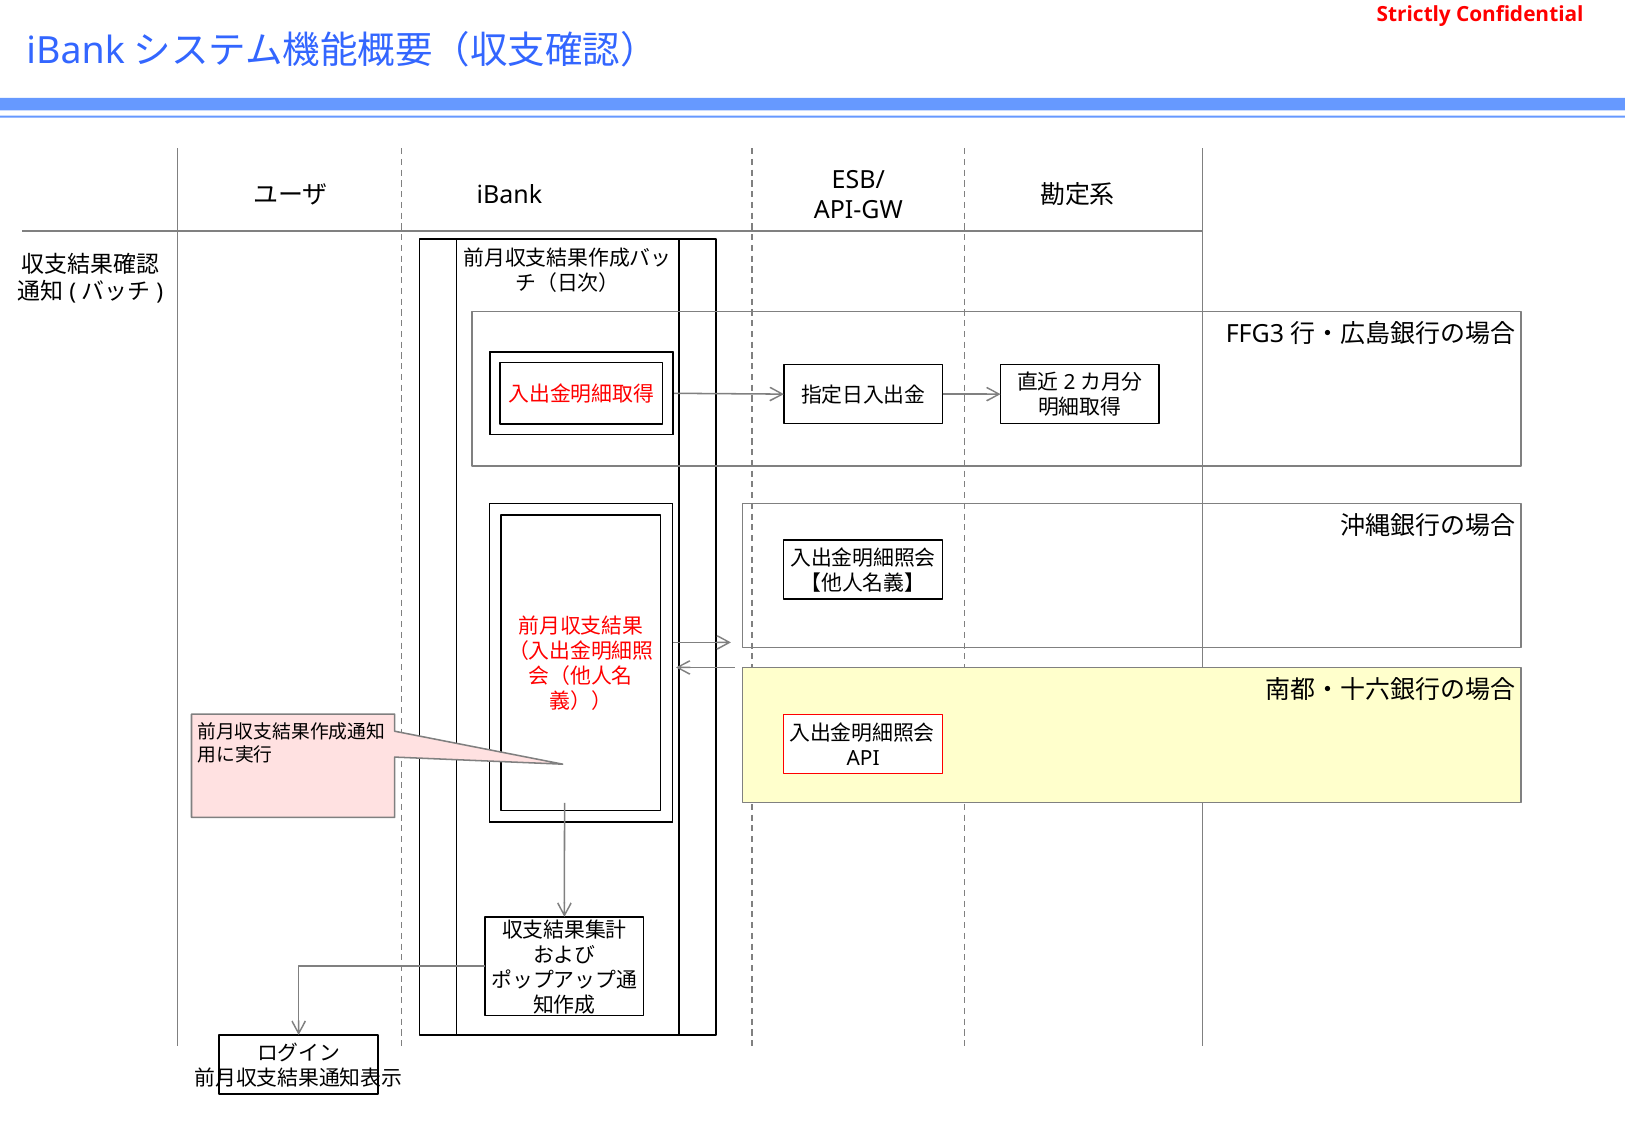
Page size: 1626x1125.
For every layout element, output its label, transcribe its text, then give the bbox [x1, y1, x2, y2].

text_box FFG3行・広島銀行の場合 [756, 400, 960, 467]
text_box 沖縄銀行の場合 [967, 503, 1198, 648]
text_box ユーザ [184, 163, 397, 223]
text_box 前月収支結果作成バッチ（日次） [489, 675, 716, 1035]
text_box 前月収支結果作成バッチ（日次） [419, 239, 716, 748]
text_box ログイン 前月収支結果通知表示 [219, 1034, 379, 1094]
text_box 沖縄銀行の場合 [1206, 503, 1522, 648]
text_box 直近2カ月分 明細取得 [1000, 364, 1160, 424]
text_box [489, 503, 673, 823]
text_box FFG3行・広島銀行の場合 [471, 311, 748, 467]
text_box 前月収支結果作成通知用に実行 [404, 733, 483, 761]
text_box 前月収支結果作成バッチ（日次） [419, 759, 561, 965]
text_box 沖縄銀行の場合 [742, 503, 748, 648]
text_box 南都・十六銀行の場合 [967, 667, 1198, 803]
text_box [489, 351, 674, 435]
text_box 南都・十六銀行の場合 [756, 667, 960, 803]
text_box ESB/ API-GW [756, 163, 960, 223]
text_box 収支結果集計 および ポップアップ通知作成 [485, 916, 644, 1016]
text_box 沖縄銀行の場合 [756, 503, 960, 648]
text_box 南都・十六銀行の場合 [742, 667, 748, 803]
text_box FFG3行・広島銀行の場合 [967, 311, 1198, 467]
text_box iBank [404, 163, 616, 223]
text_box 収支結果確認 通知(バッチ) [11, 247, 170, 307]
text_box 入出金明細照会【他人名義】 [783, 540, 943, 600]
text_box FFG3行・広島銀行の場合 [1206, 311, 1522, 467]
text_box 前月収支結果作成通知用に実行 [191, 714, 397, 818]
text_box 入出金明細照会API [783, 714, 943, 774]
text_box 勘定系 [971, 163, 1184, 223]
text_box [298, 965, 486, 1036]
text_box 南都・十六銀行の場合 [1206, 667, 1522, 803]
text_box 指定日入出金 [783, 364, 943, 424]
text_box FFG3行・広島銀行の場合 [756, 311, 960, 393]
title iBankシステム機能概要（収支確認） [11, 9, 1569, 87]
